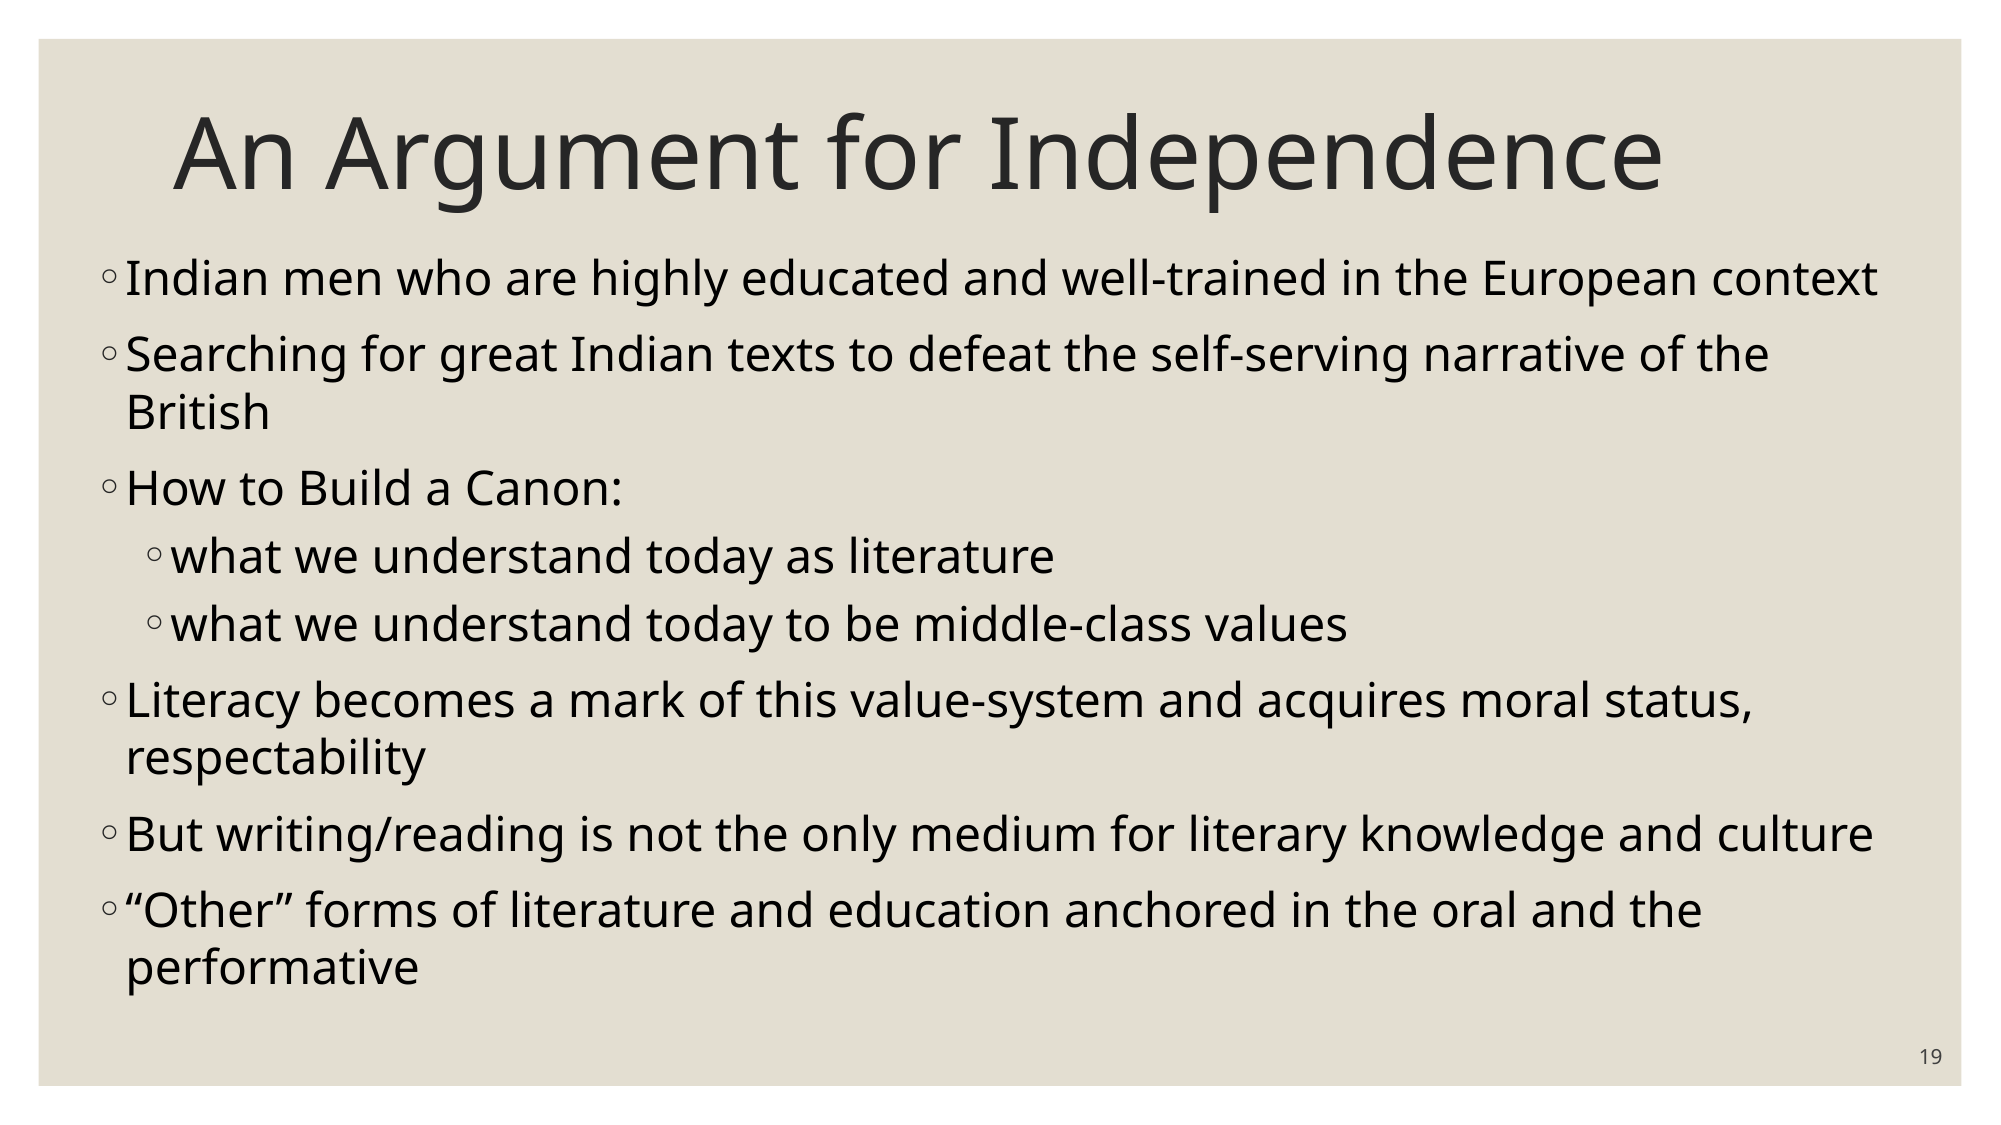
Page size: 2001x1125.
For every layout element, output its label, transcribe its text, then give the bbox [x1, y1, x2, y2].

slide_number 19 [1717, 1034, 1958, 1080]
title An Argument for Independence [158, 45, 1809, 239]
list Indian men who are highly educated and well-trained in the European context Searching for great Indian texts to defeat the self-serving narrative of the British How to Build a Canon: what we understand today as literature what we understand today to be middle-class values Literacy becomes a mark of this value-system and acquires moral status, respectability But writing/reading is not the only medium for literary knowledge and culture “Other” forms of literature and education anchored in the oral and the performative [80, 239, 1920, 885]
